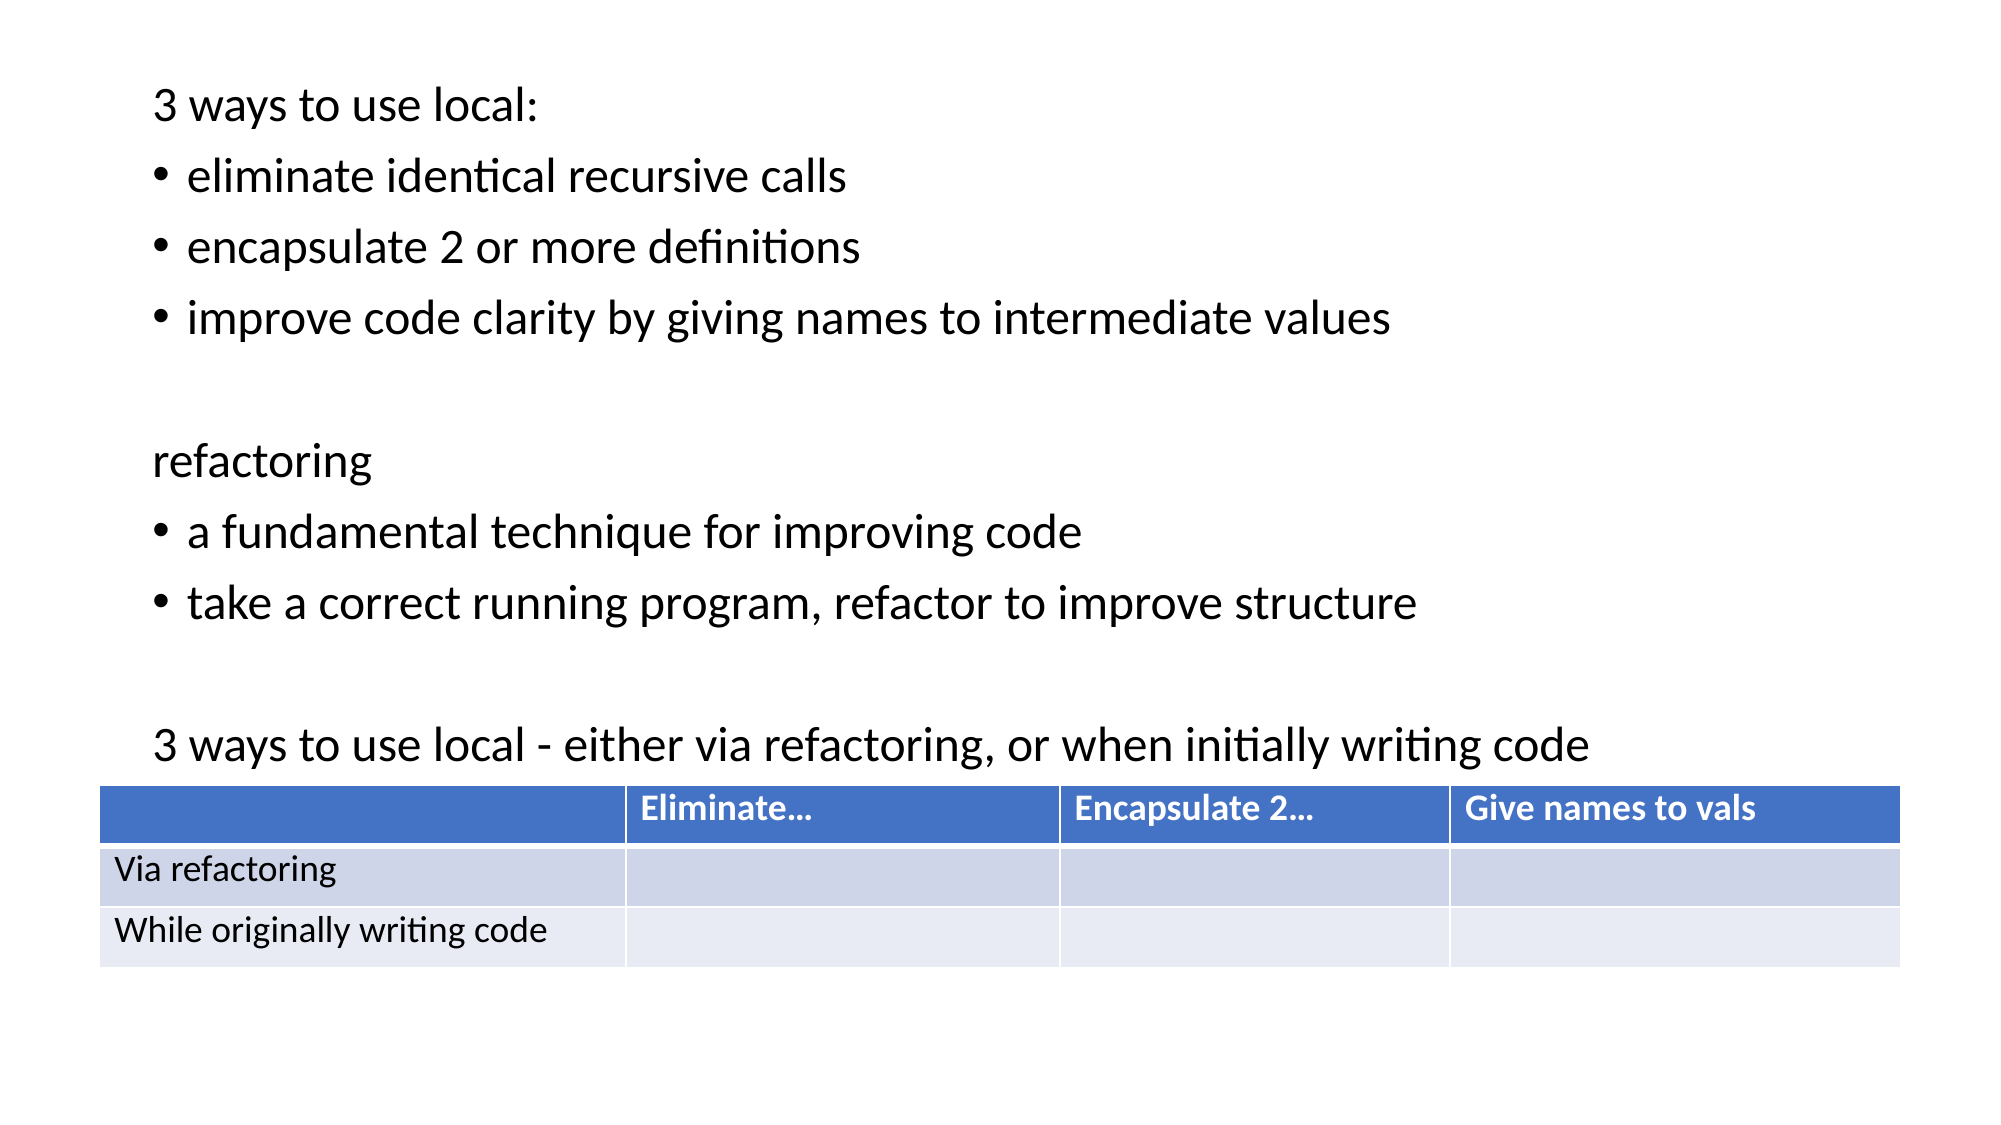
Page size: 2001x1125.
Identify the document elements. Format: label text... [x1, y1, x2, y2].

table_cell [627, 849, 1059, 906]
table_cell [1061, 849, 1449, 906]
table_cell While originally writing code [100, 908, 625, 967]
table_cell [1451, 908, 1900, 967]
table_cell Via refactoring [100, 849, 625, 906]
list 3 ways to use local: eliminate identical recursive calls encapsulate 2 or more definitions improve code clarity by giving names to intermediate values refactoring a fundamental technique for improving code take a correct running program, refactor to improve structure 3 ways to use local - either via refactoring, or when initially writing code [137, 71, 1863, 784]
table_header Eliminate… [627, 786, 1059, 843]
table_header Encapsulate 2… [1061, 786, 1449, 843]
table_cell [627, 908, 1059, 967]
table_cell [1061, 908, 1449, 967]
table_cell [1451, 849, 1900, 906]
table_header Give names to vals [1451, 786, 1900, 843]
table_header [100, 786, 625, 843]
